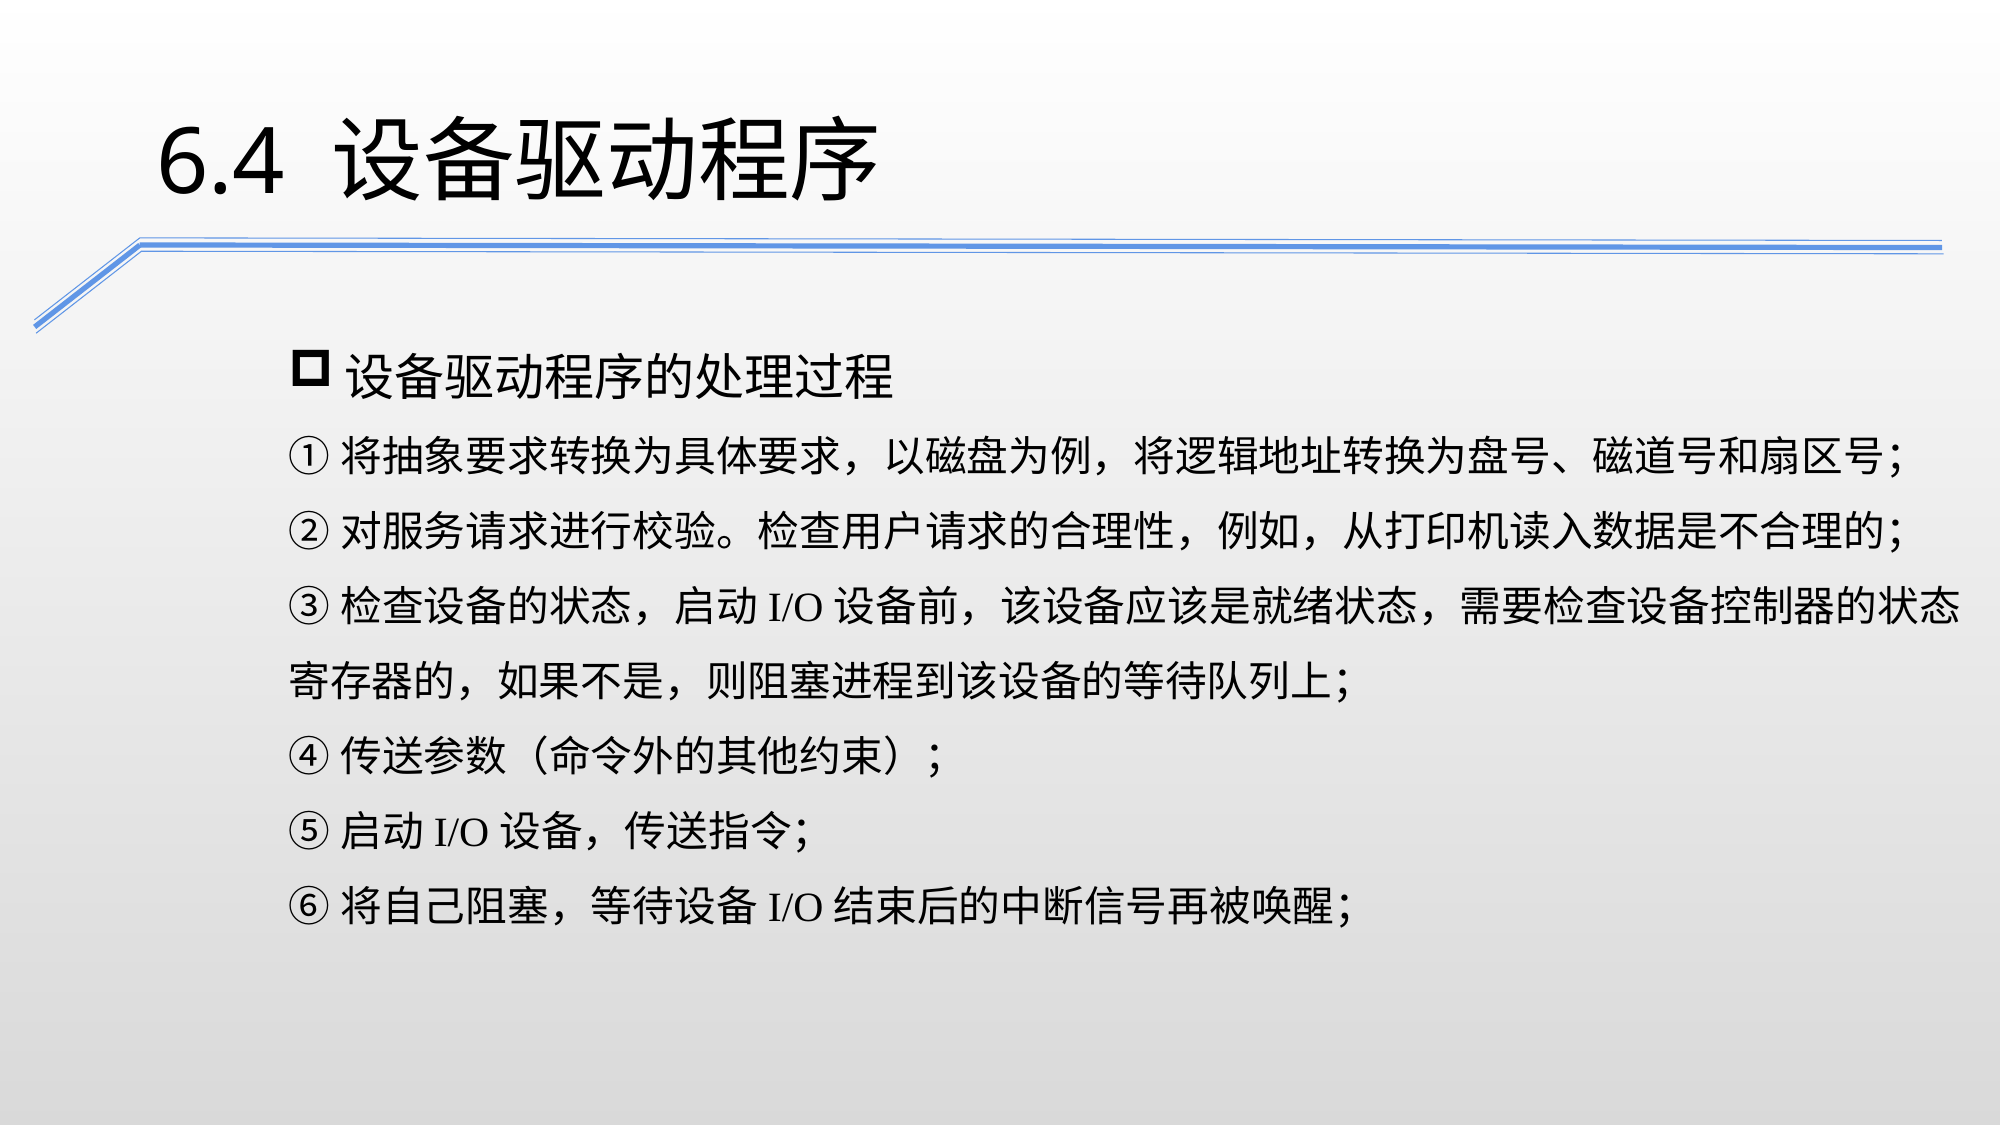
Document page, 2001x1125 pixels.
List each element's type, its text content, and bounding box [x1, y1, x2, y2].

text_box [34, 237, 1942, 244]
text_box 6.4 设备驱动程序 [141, 94, 1570, 219]
text_box 设备驱动程序的处理过程 ①将抽象要求转换为具体要求，以磁盘为例，将逻辑地址转换为盘号、磁道号和扇区号； ②对服务请求进行校验。检查用户请求的合理性，例如，从打印机读入数据是不合理的； ③检查设备的状态，启动I/O设备前，该设备应该是就绪状态，需要检查设备控制器的状态寄存器的，如果不是，则阻塞进程到该设备的等待队列上； ④传送参数（命令外的其他约束）； ⑤启动I/O设备，传送指令； ⑥将自己阻塞，等待设备I/O结束后的中断信号再被唤醒； [273, 307, 1992, 710]
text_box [34, 244, 1942, 327]
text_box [36, 251, 1944, 334]
